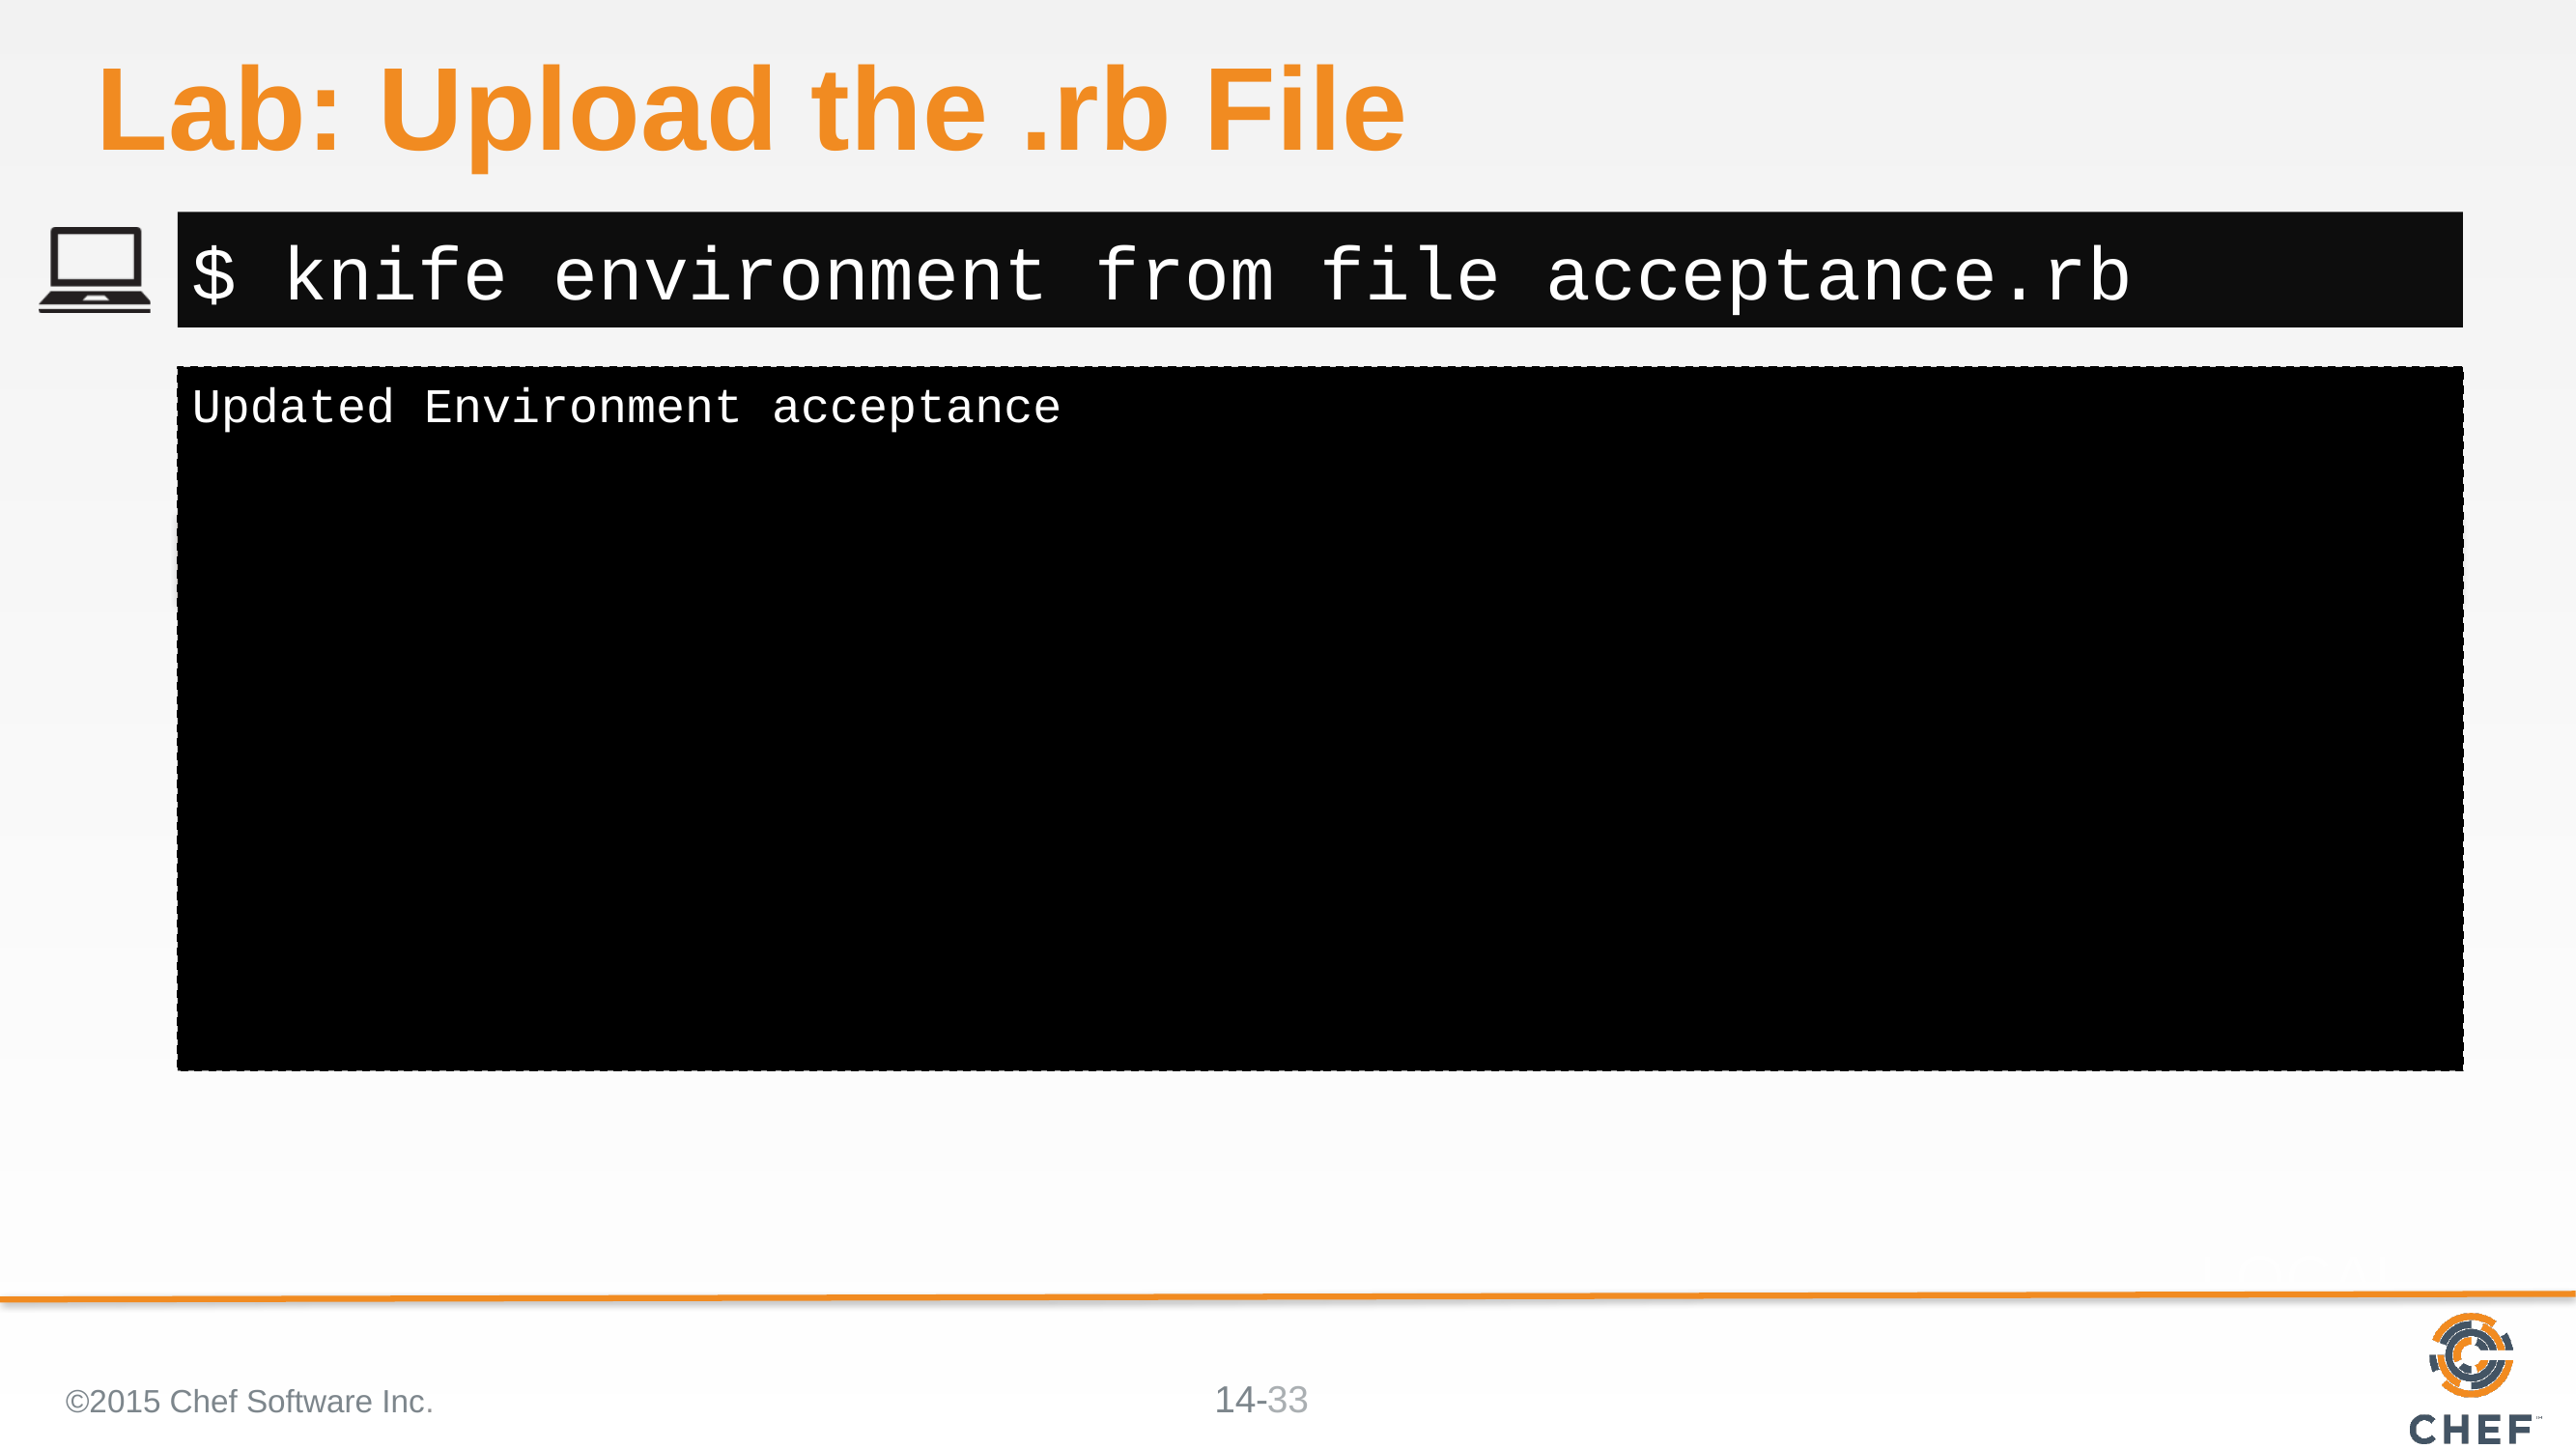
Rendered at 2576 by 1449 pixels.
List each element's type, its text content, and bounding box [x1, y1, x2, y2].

list $ knife environment from file acceptance.rb [177, 212, 2463, 327]
title Lab: Upload the .rb File [96, 48, 2463, 180]
slide_number 33 [998, 1359, 1578, 1437]
picture [2399, 1297, 2550, 1449]
list Updated Environment acceptance [177, 366, 2464, 1071]
footer ©2015 Chef Software Inc. [51, 1359, 952, 1440]
